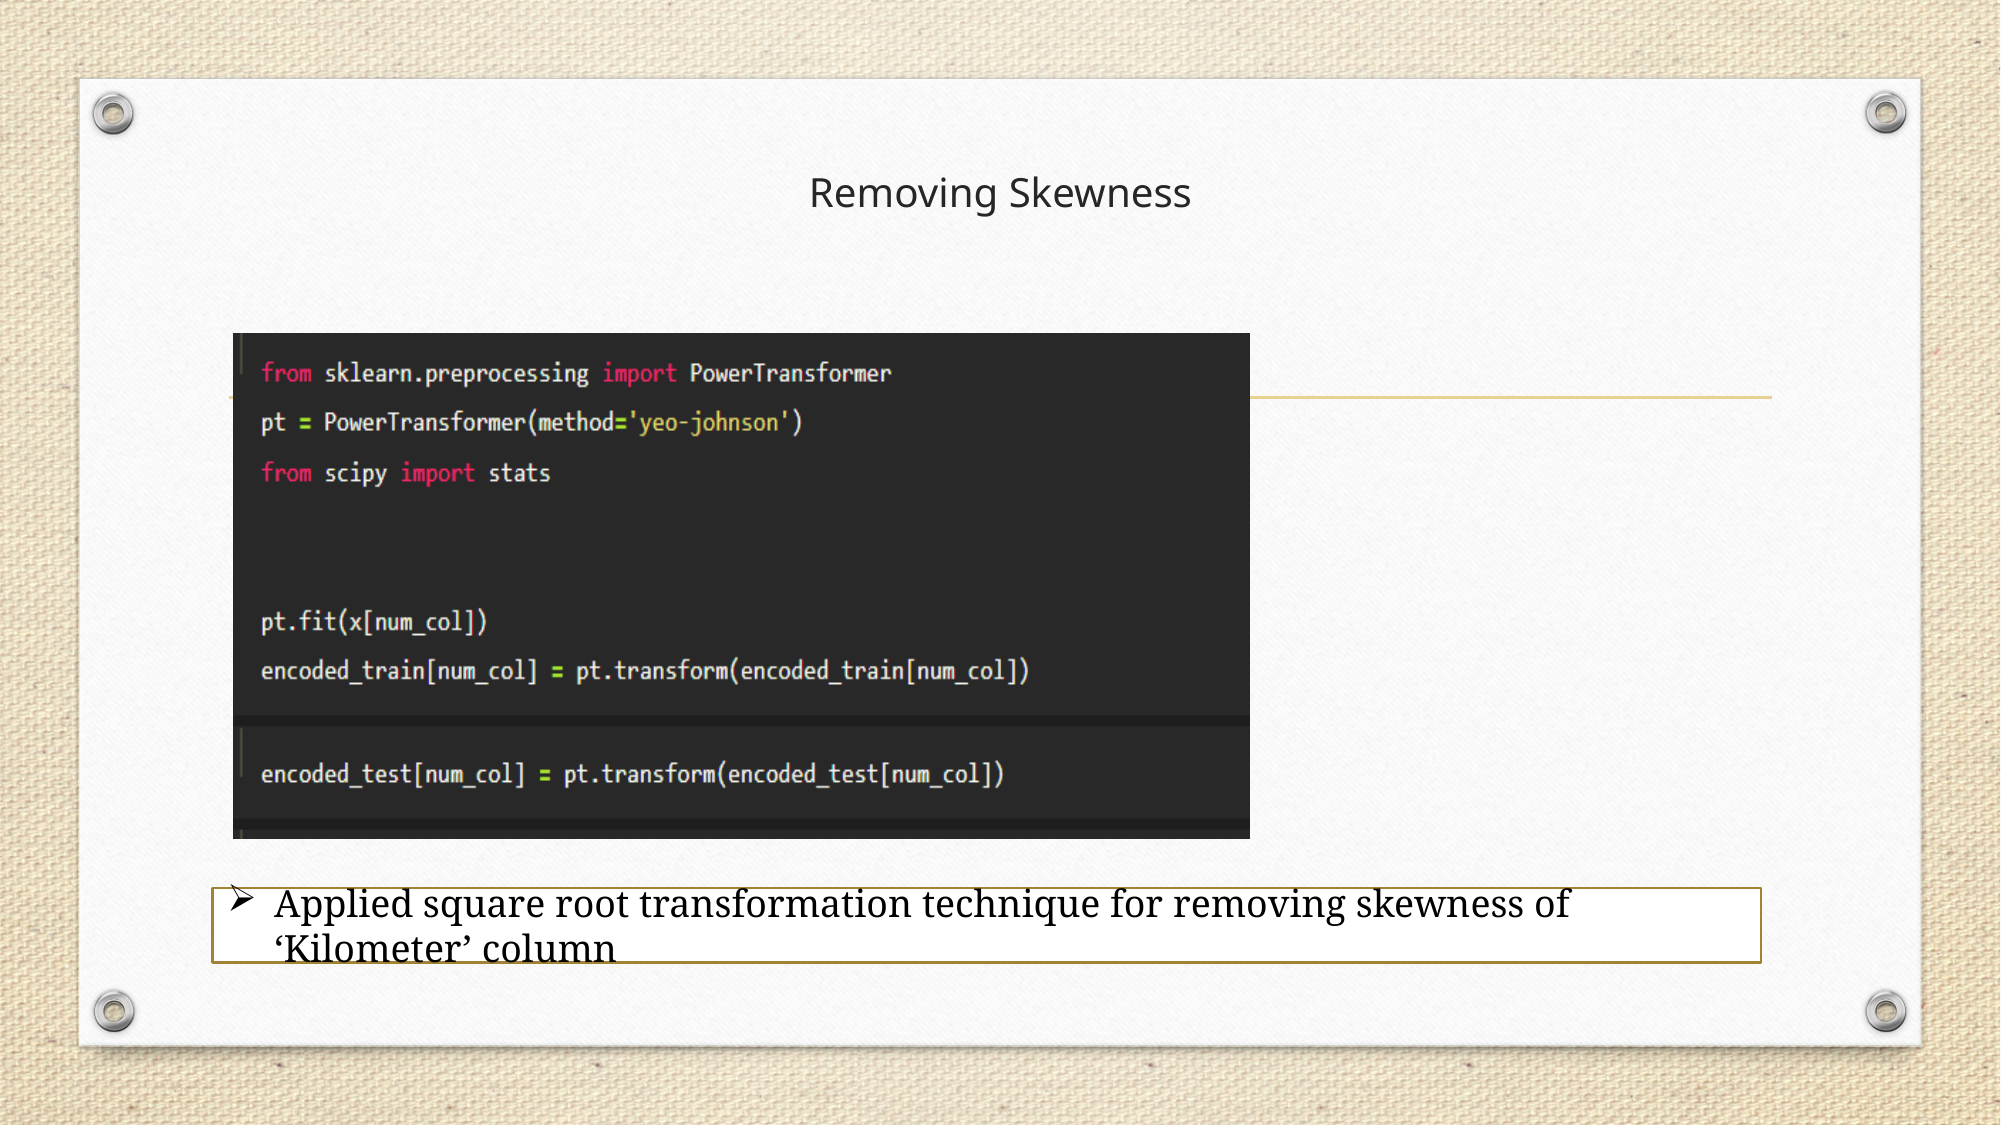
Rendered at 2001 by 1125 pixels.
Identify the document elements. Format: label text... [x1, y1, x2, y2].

text_box [175, 311, 1826, 1013]
picture [0, 0, 2001, 1125]
title Removing Skewness [175, 159, 1826, 224]
text_box Applied square root transformation technique for removing skewness of ‘Kilometer’ column [211, 887, 1762, 964]
